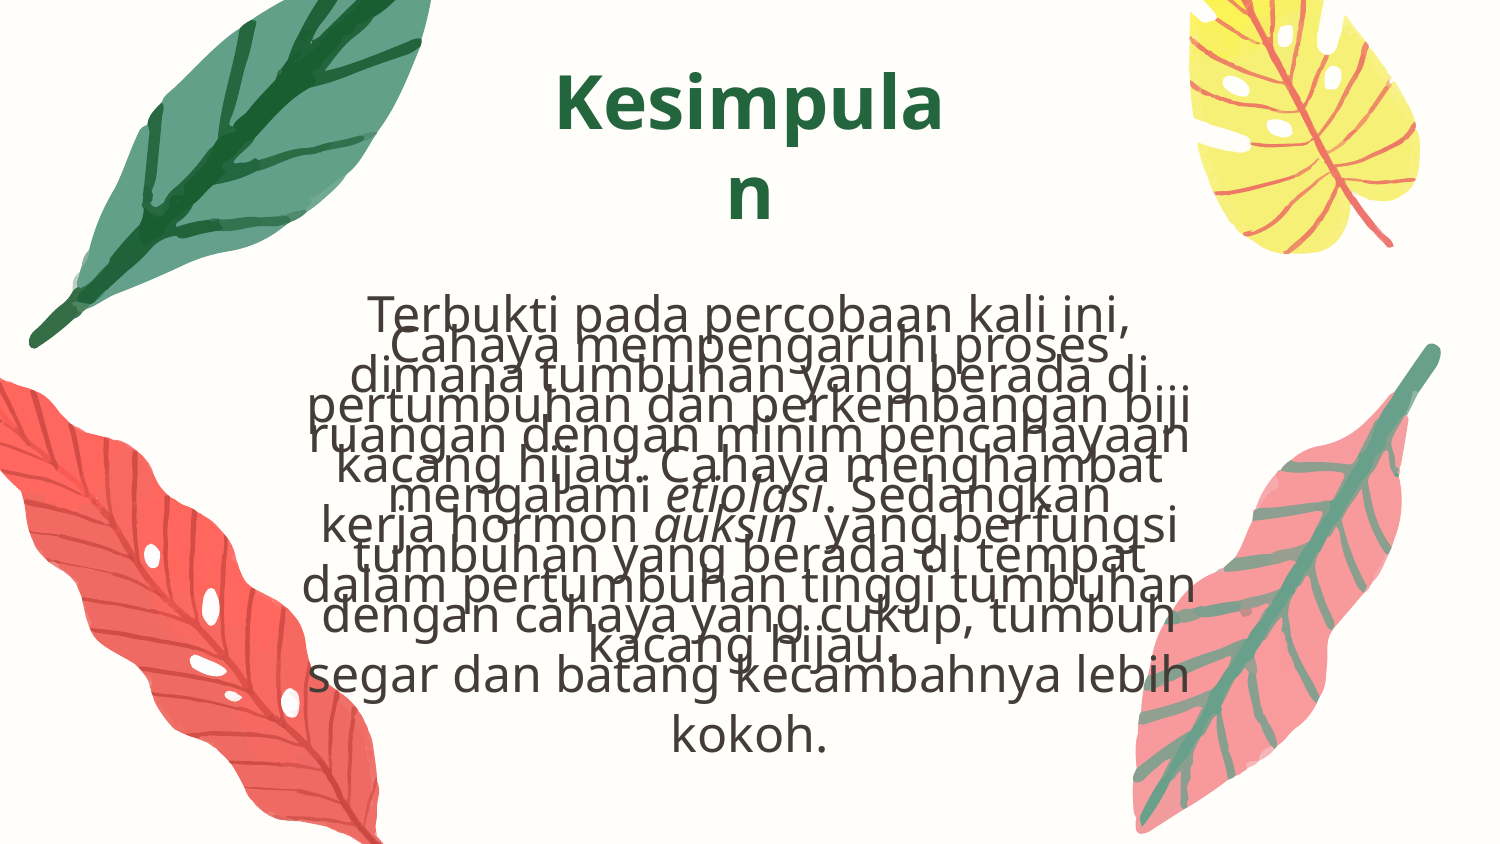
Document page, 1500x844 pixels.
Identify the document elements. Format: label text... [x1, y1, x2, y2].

title Kesimpulan [515, 89, 985, 200]
text_box Terbukti pada percobaan kali ini, dimana tumbuhan yang berada di ruangan dengan minim pencahayaan mengalami etiolasi. Sedangkan tumbuhan yang berada di tempat dengan cahaya yang cukup, tumbuh segar dan batang kecambahnya lebih kokoh. [278, 267, 1222, 393]
subtitle Cahaya mempengaruhi proses pertumbuhan dan perkembangan biji kacang hijau. Cahaya menghambat kerja hormon auksin yang berfungsi dalam pertumbuhan tinggi tumbuhan kacang hijau. [278, 393, 1222, 422]
